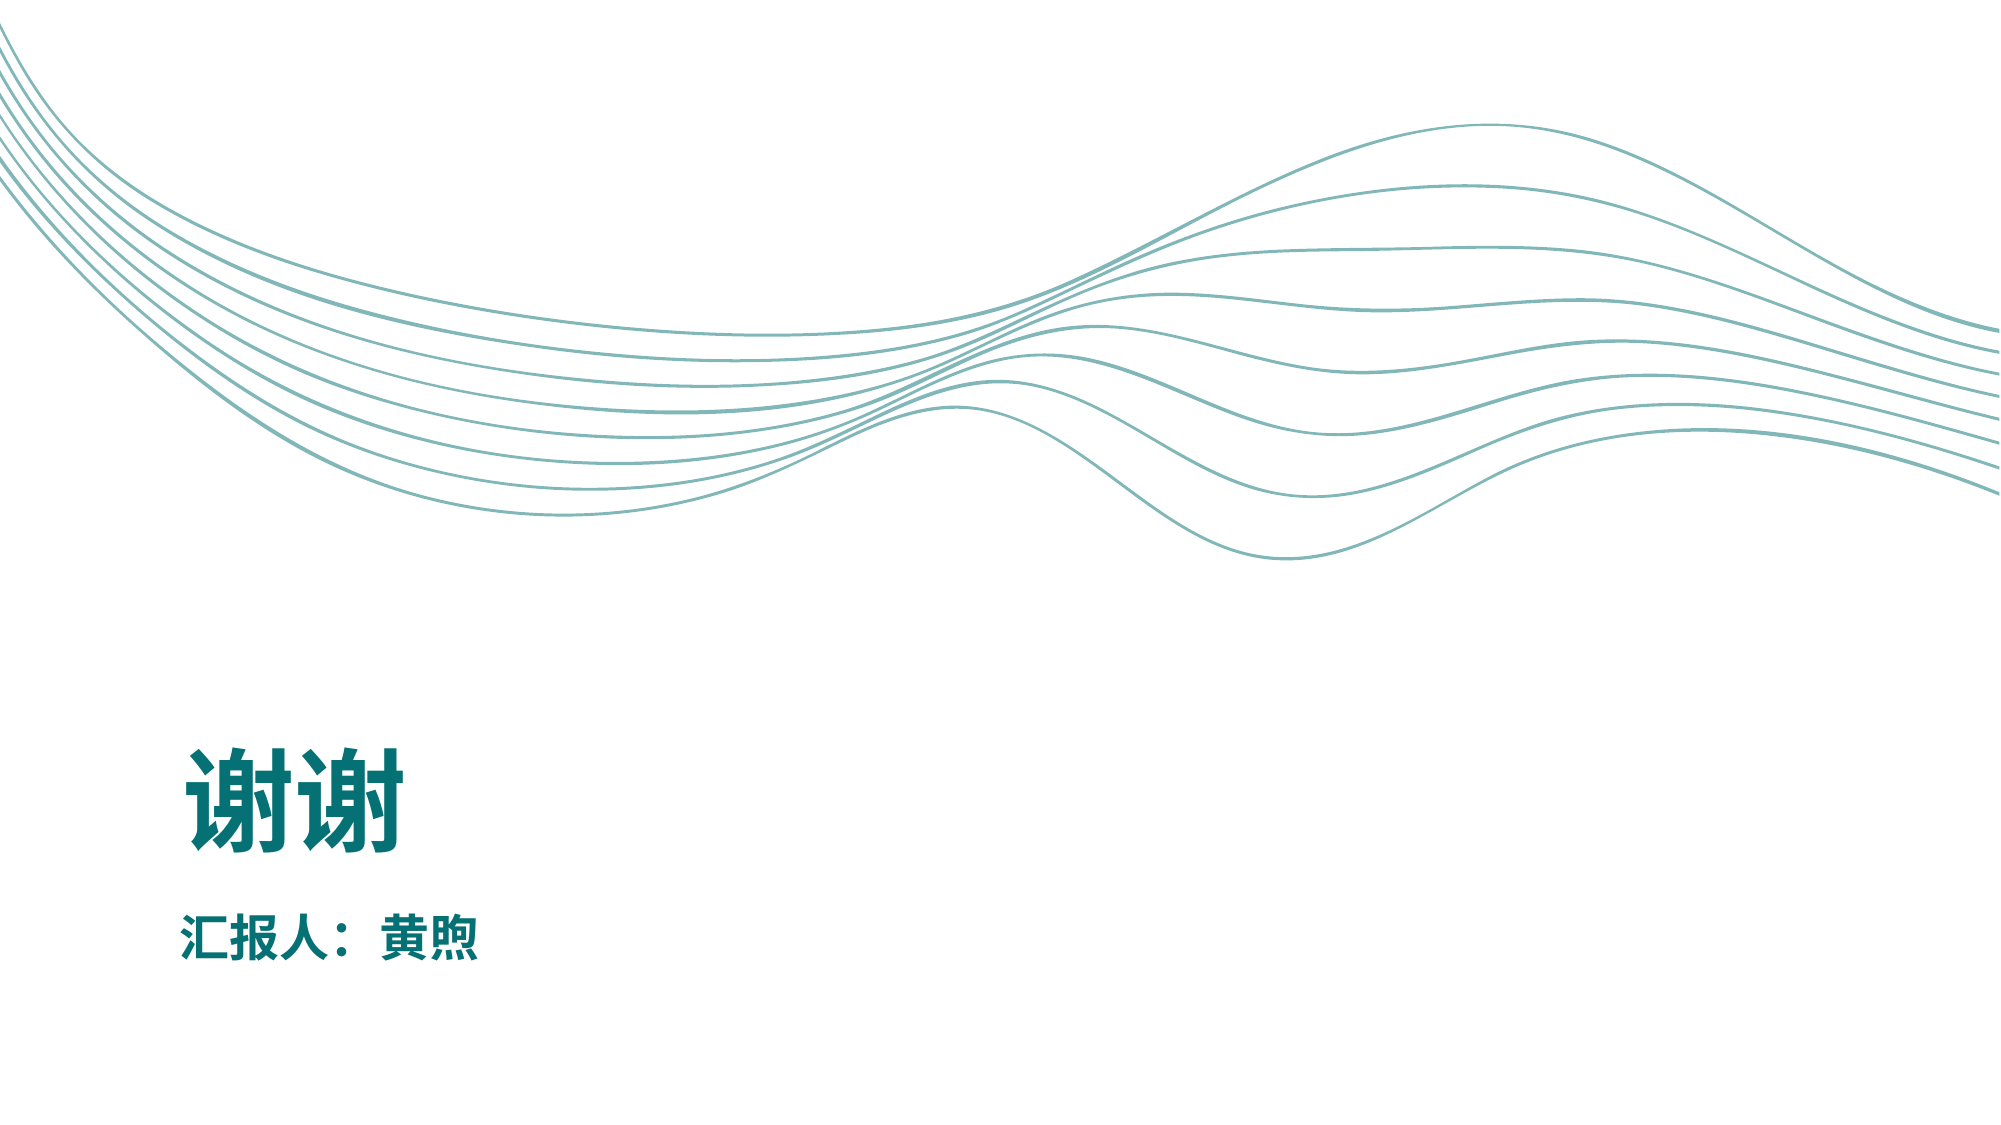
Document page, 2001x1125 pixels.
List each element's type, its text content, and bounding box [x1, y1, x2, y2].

list 汇报人：黄煦 [179, 906, 1827, 1002]
title 谢谢 [182, 570, 1798, 866]
